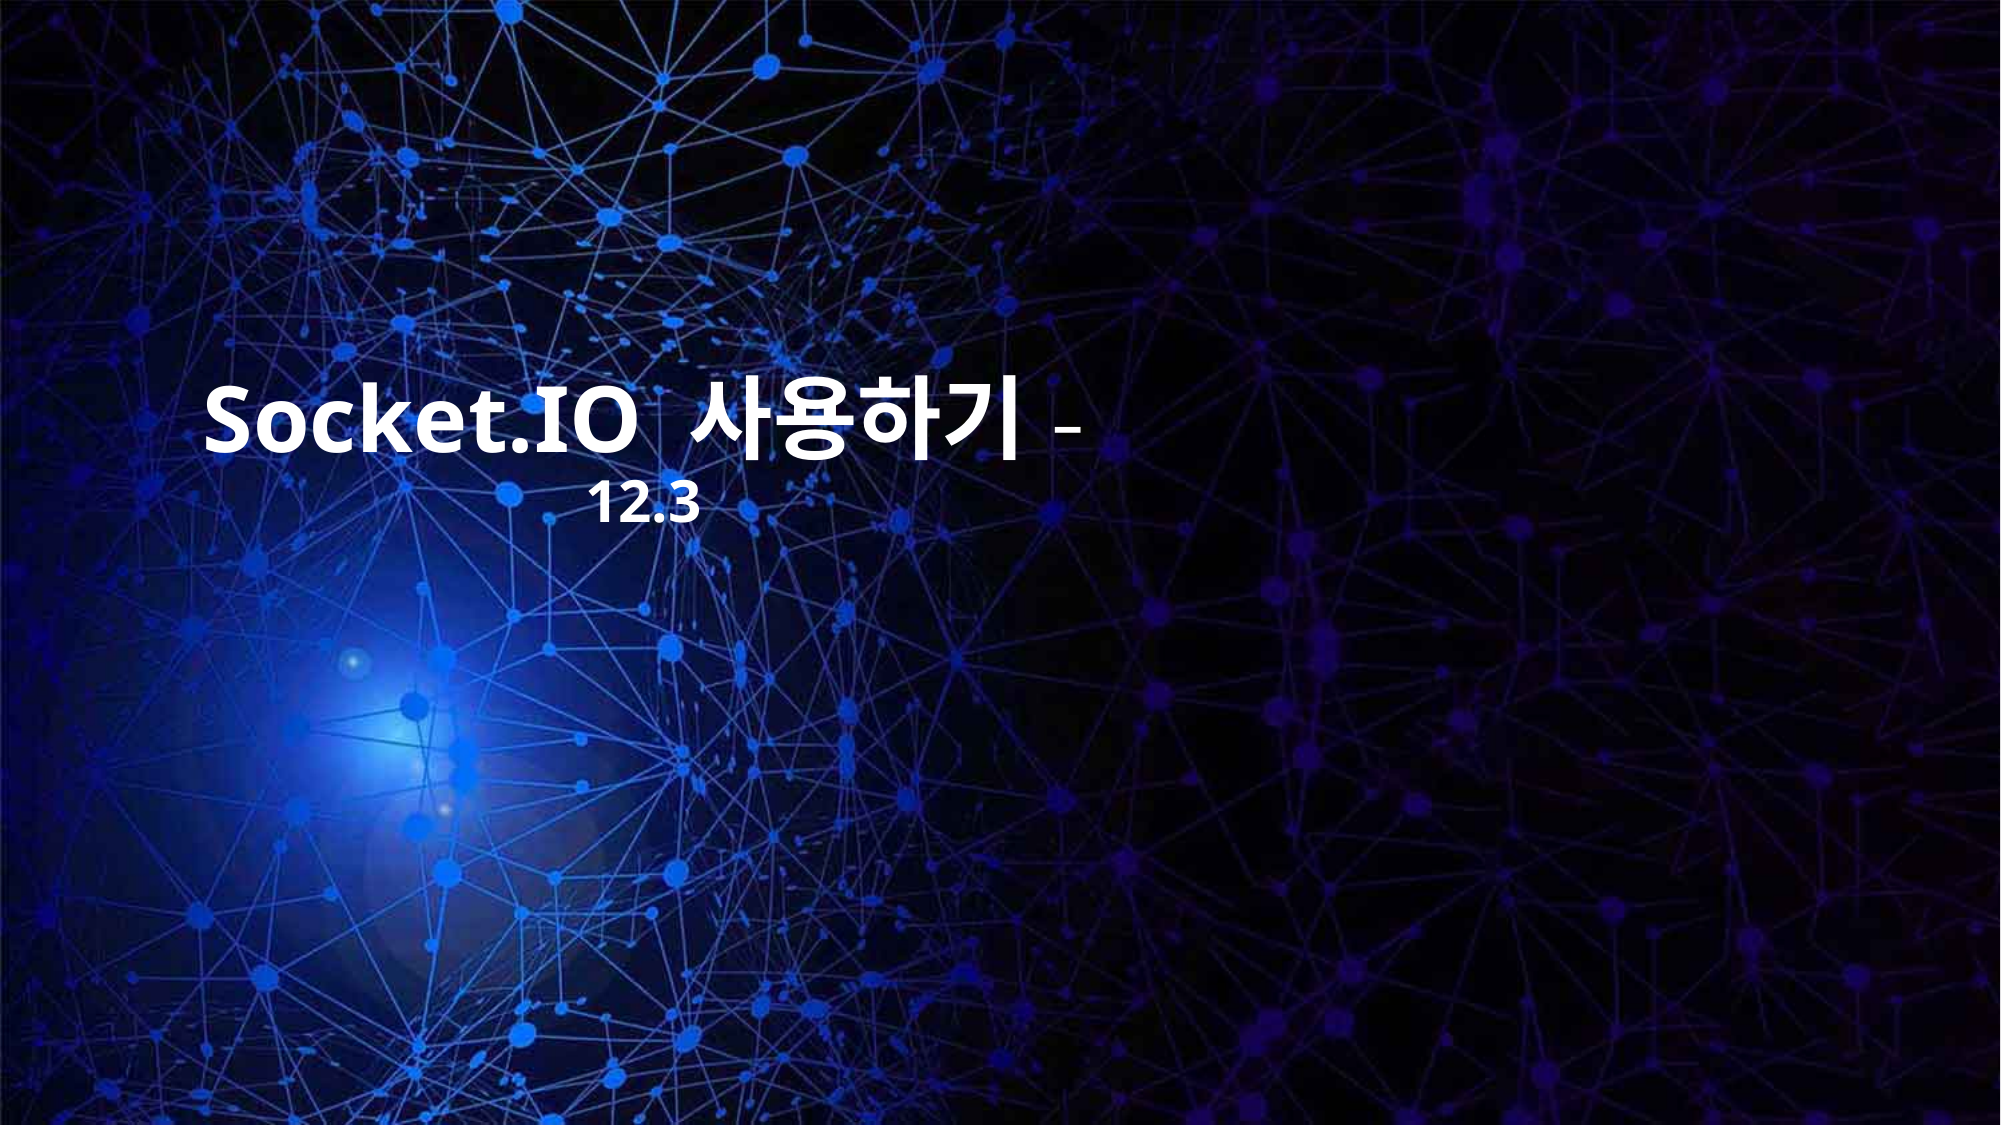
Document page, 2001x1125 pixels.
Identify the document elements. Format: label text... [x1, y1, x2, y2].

text_box Socket.IO 사용하기 – 12.3 [125, 366, 1161, 498]
picture [0, 0, 2001, 1125]
